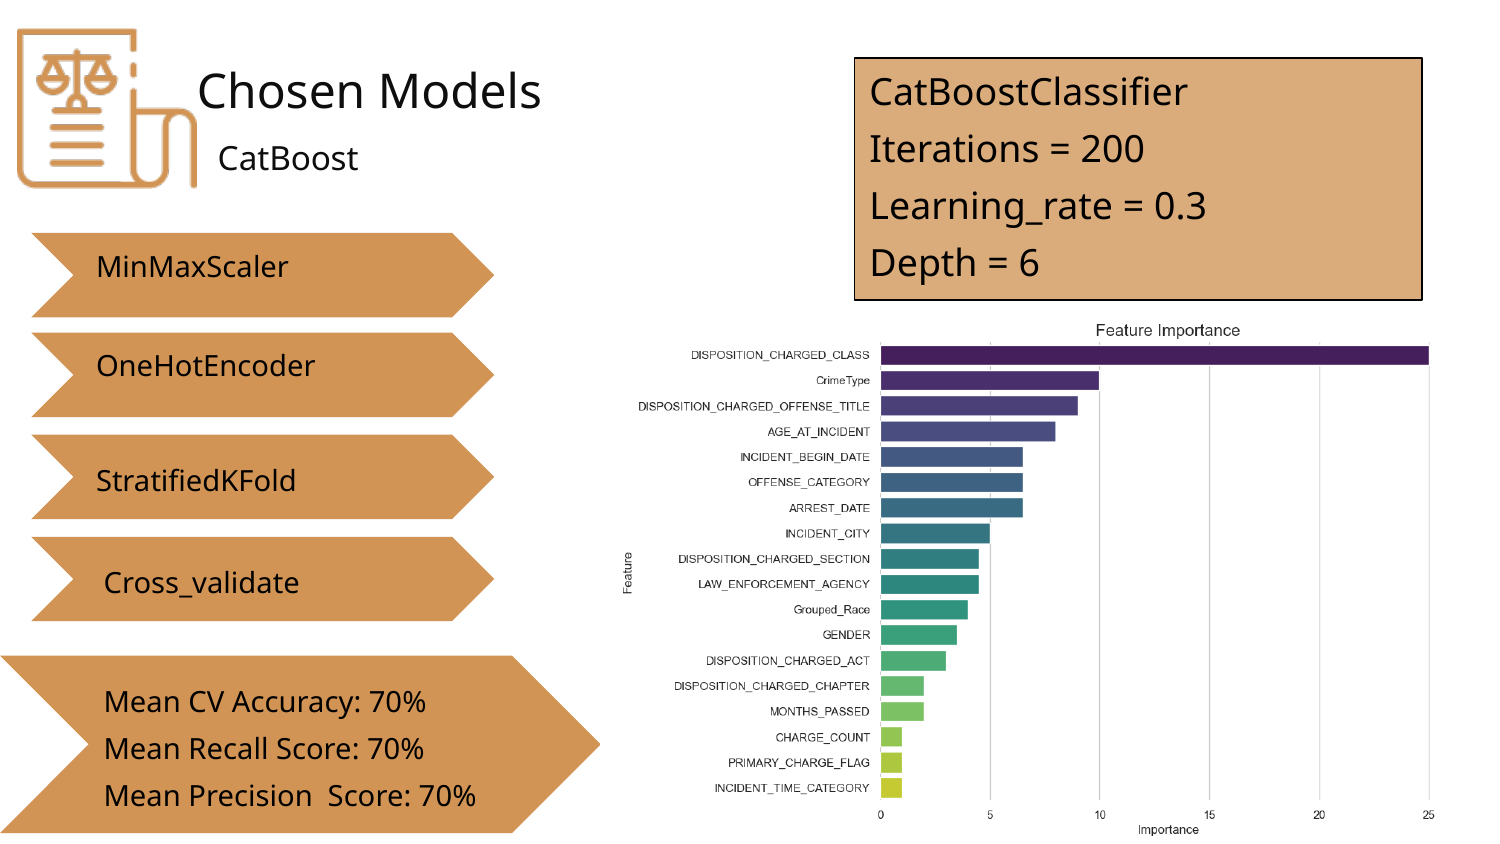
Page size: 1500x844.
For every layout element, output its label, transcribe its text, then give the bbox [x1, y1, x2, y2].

picture [600, 320, 1441, 838]
text_box CatBoostClassifier Iterations = 200 Learning_rate = 0.3 Depth = 6 [854, 58, 1422, 300]
picture [17, 28, 198, 189]
text_box StratifiedKFold [31, 434, 495, 520]
text_box OneHotEncoder [31, 332, 495, 418]
text_box MinMaxScaler [31, 232, 495, 318]
text_box Cross_validate [31, 536, 495, 622]
text_box CatBoost [217, 136, 715, 193]
text_box Mean CV Accuracy: 70% Mean Recall Score: 70% Mean Precision Score: 70% [0, 655, 595, 834]
text_box Chosen Models [202, 60, 694, 116]
